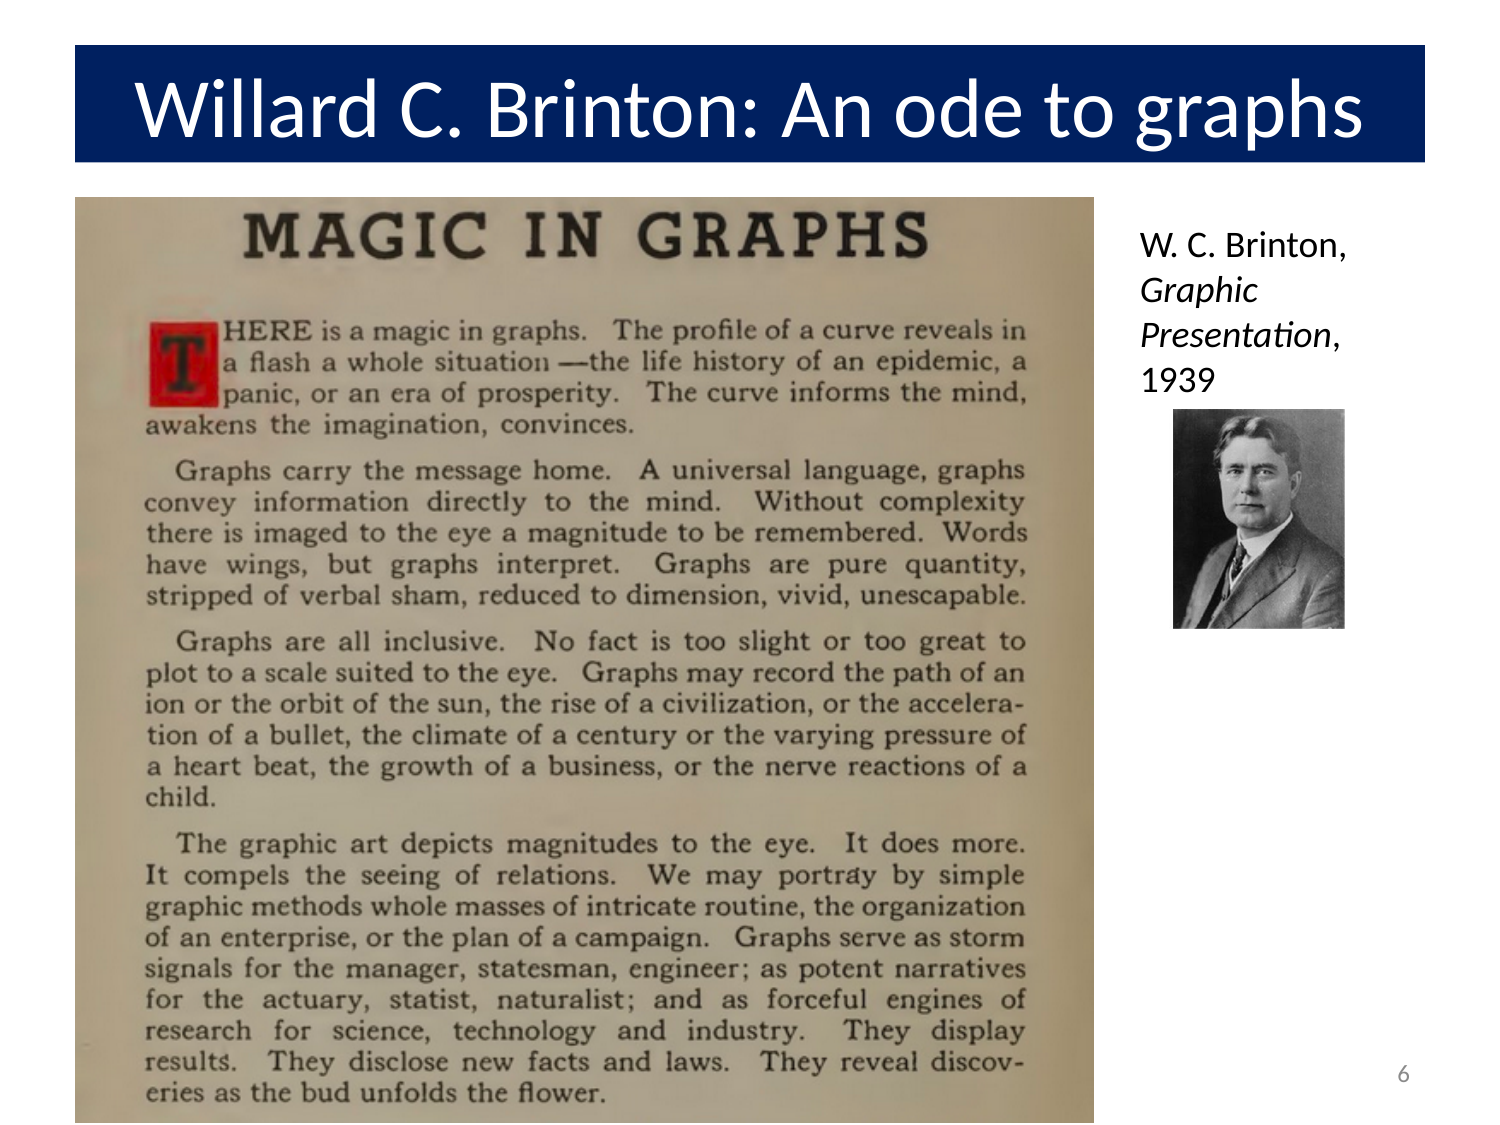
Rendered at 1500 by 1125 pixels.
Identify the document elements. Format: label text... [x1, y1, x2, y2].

picture [1149, 409, 1369, 629]
slide_number 6 [1097, 1042, 1425, 1103]
picture [74, 197, 1094, 1123]
text_box W. C. Brinton, Graphic Presentation, 1939 [1124, 212, 1425, 408]
title Willard C. Brinton: An ode to graphs [75, 45, 1425, 163]
